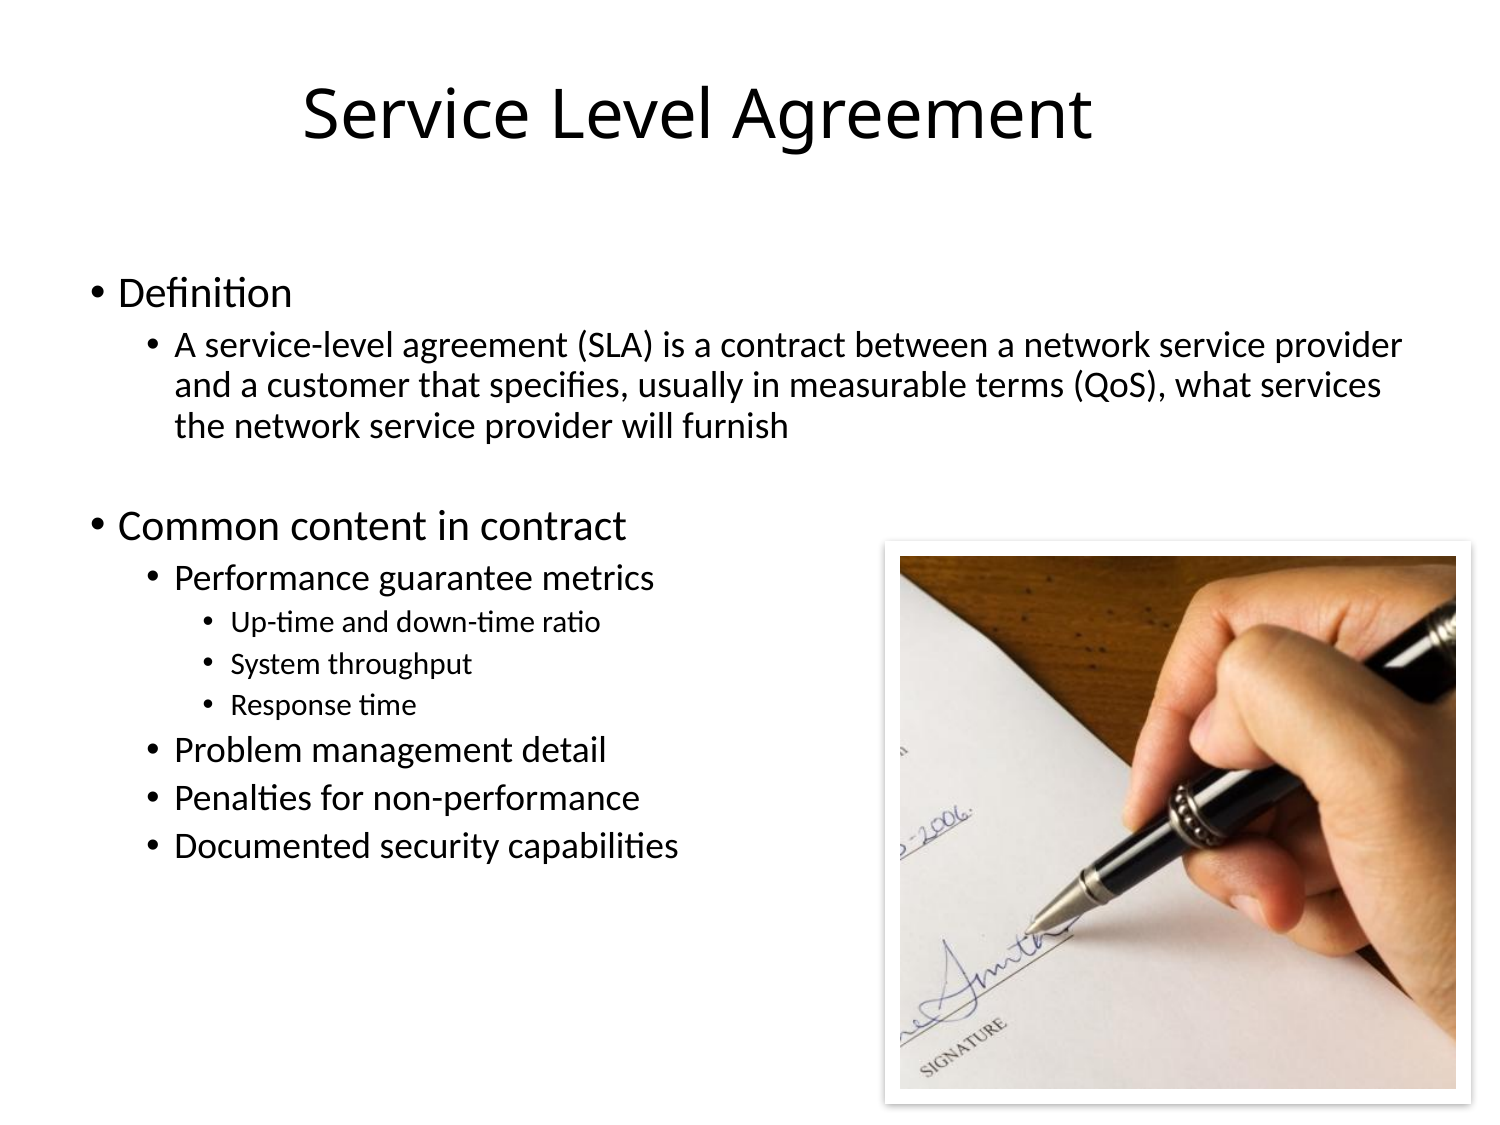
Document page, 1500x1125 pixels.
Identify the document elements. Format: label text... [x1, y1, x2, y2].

title Service Level Agreement [287, 45, 1425, 188]
picture [899, 555, 1457, 1089]
list Definition A service-level agreement (SLA) is a contract between a network service provider and a customer that specifies, usually in measurable terms (QoS), what services the network service provider will furnish Common content in contract Performance guarantee metrics Up-time and down-time ratio System throughput Response time Problem management detail Penalties for non-performance Documented security capabilities [75, 262, 1425, 1075]
